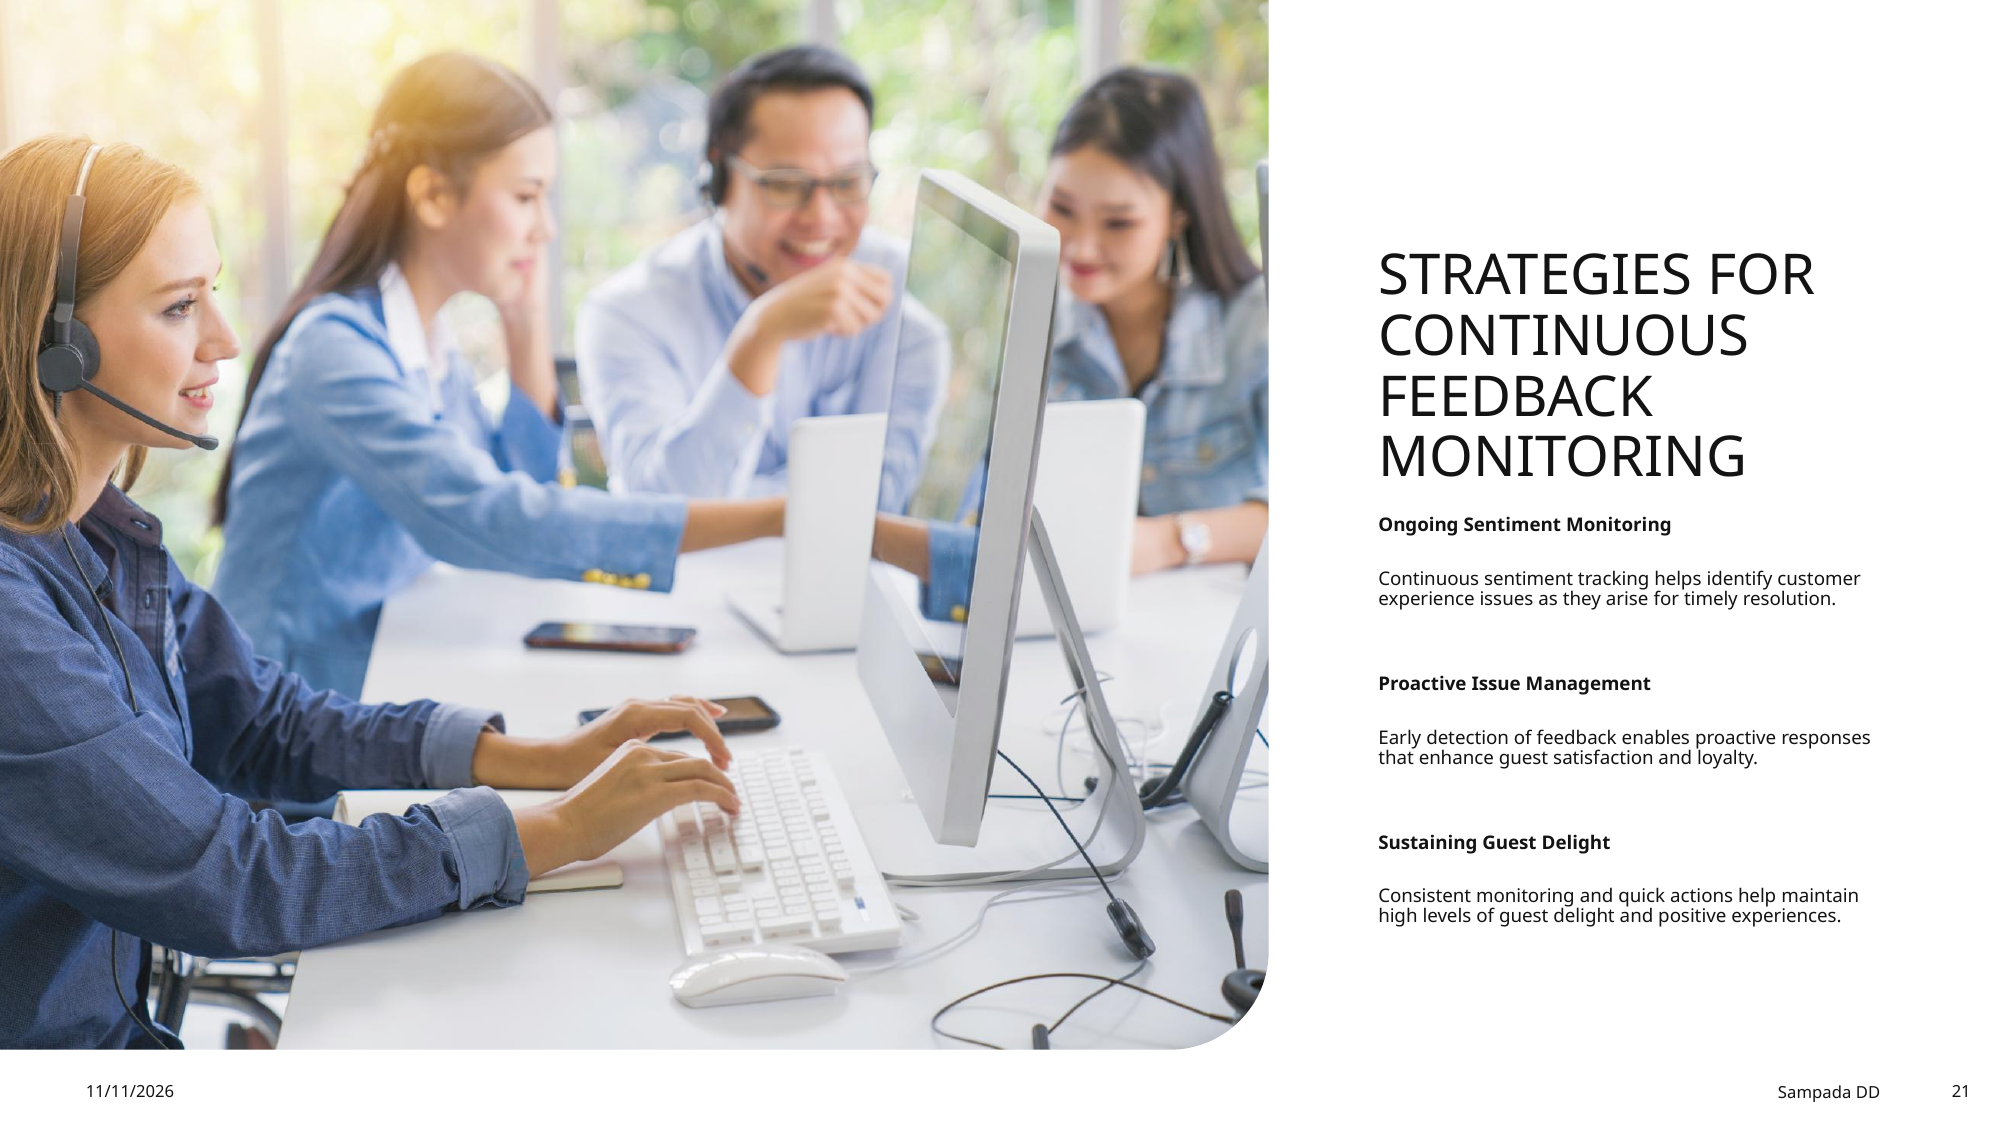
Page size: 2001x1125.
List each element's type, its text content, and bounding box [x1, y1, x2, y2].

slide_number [70, 1064, 537, 1120]
picture [0, 0, 1269, 1050]
title Strategies for Continuous Feedback Monitoring [1363, 176, 1901, 497]
slide_number 21 [1910, 1064, 1986, 1120]
footer Sampada DD [1458, 1064, 1896, 1120]
text_box Ongoing Sentiment Monitoring Continuous sentiment tracking helps identify customer experience issues as they arise for timely resolution. Proactive Issue Management Early detection of feedback enables proactive responses that enhance guest satisfaction and loyalty. Sustaining Guest Delight Consistent monitoring and quick actions help maintain high levels of guest delight and positive experiences. [1363, 508, 1901, 993]
